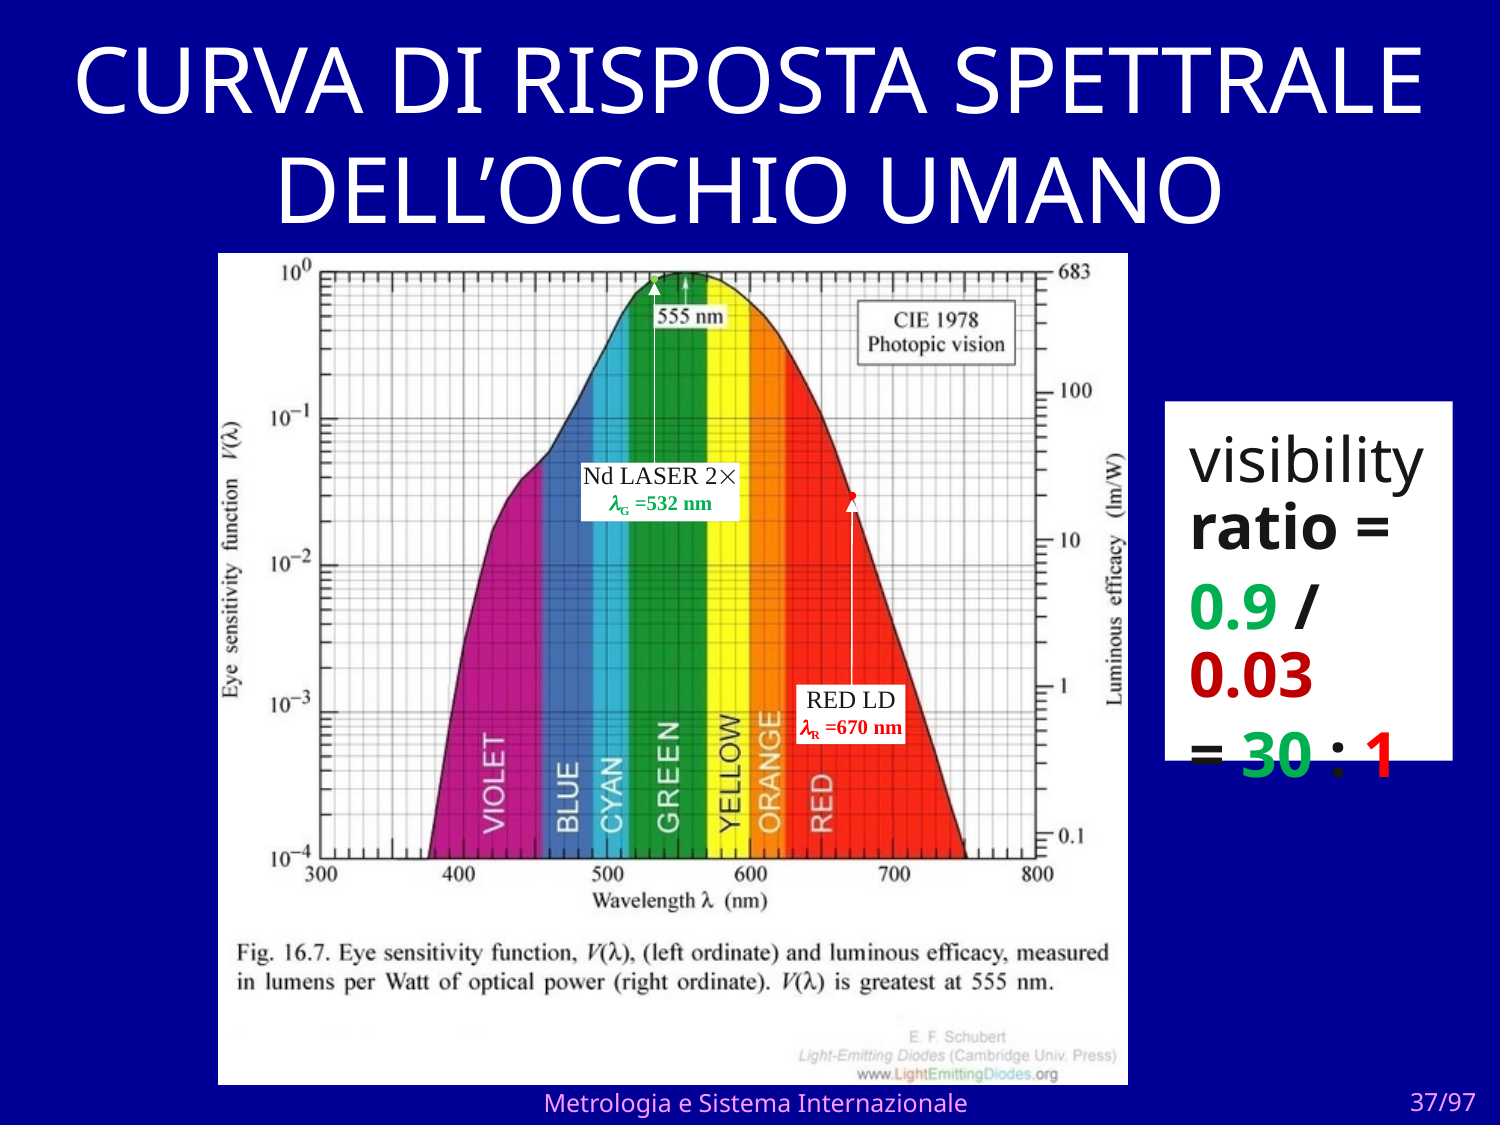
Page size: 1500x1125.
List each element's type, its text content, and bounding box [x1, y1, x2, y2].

title CURVA DI RISPOSTA SPETTRALE DELL’OCCHIO UMANO [0, 44, 1500, 219]
picture [218, 253, 1128, 1085]
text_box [567, 282, 1453, 761]
footer Metrologia e Sistema Internazionale [119, 1086, 1393, 1125]
